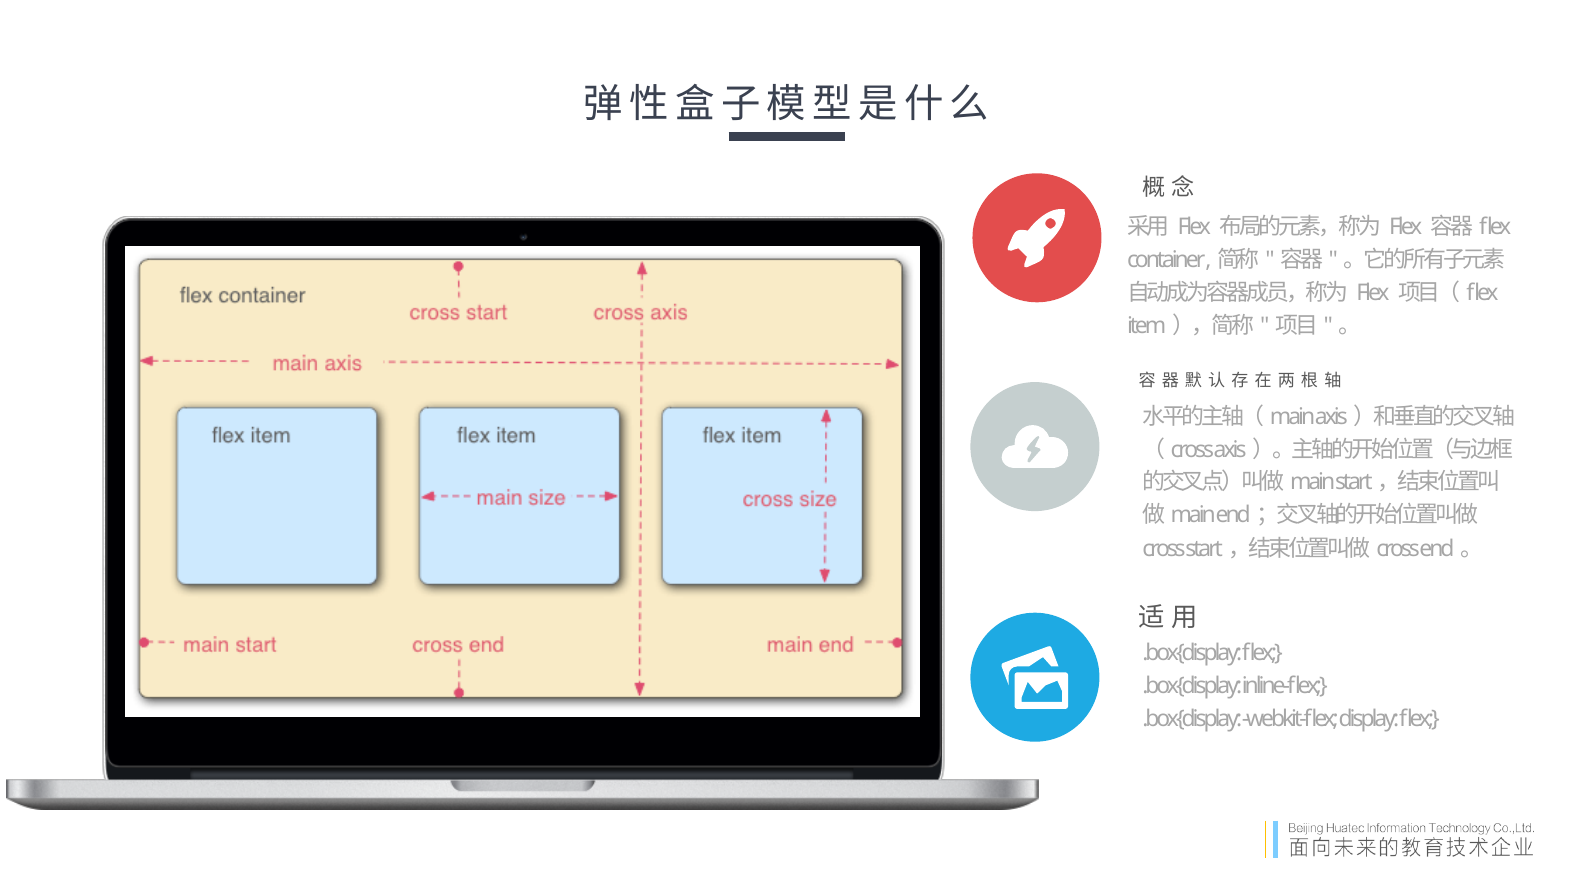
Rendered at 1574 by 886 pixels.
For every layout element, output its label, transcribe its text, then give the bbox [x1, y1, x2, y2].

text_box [970, 354, 1528, 512]
text_box 弹性盒子模型是什么 [206, 52, 1368, 137]
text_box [972, 159, 1526, 338]
picture [6, 216, 1039, 810]
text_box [970, 584, 1528, 742]
